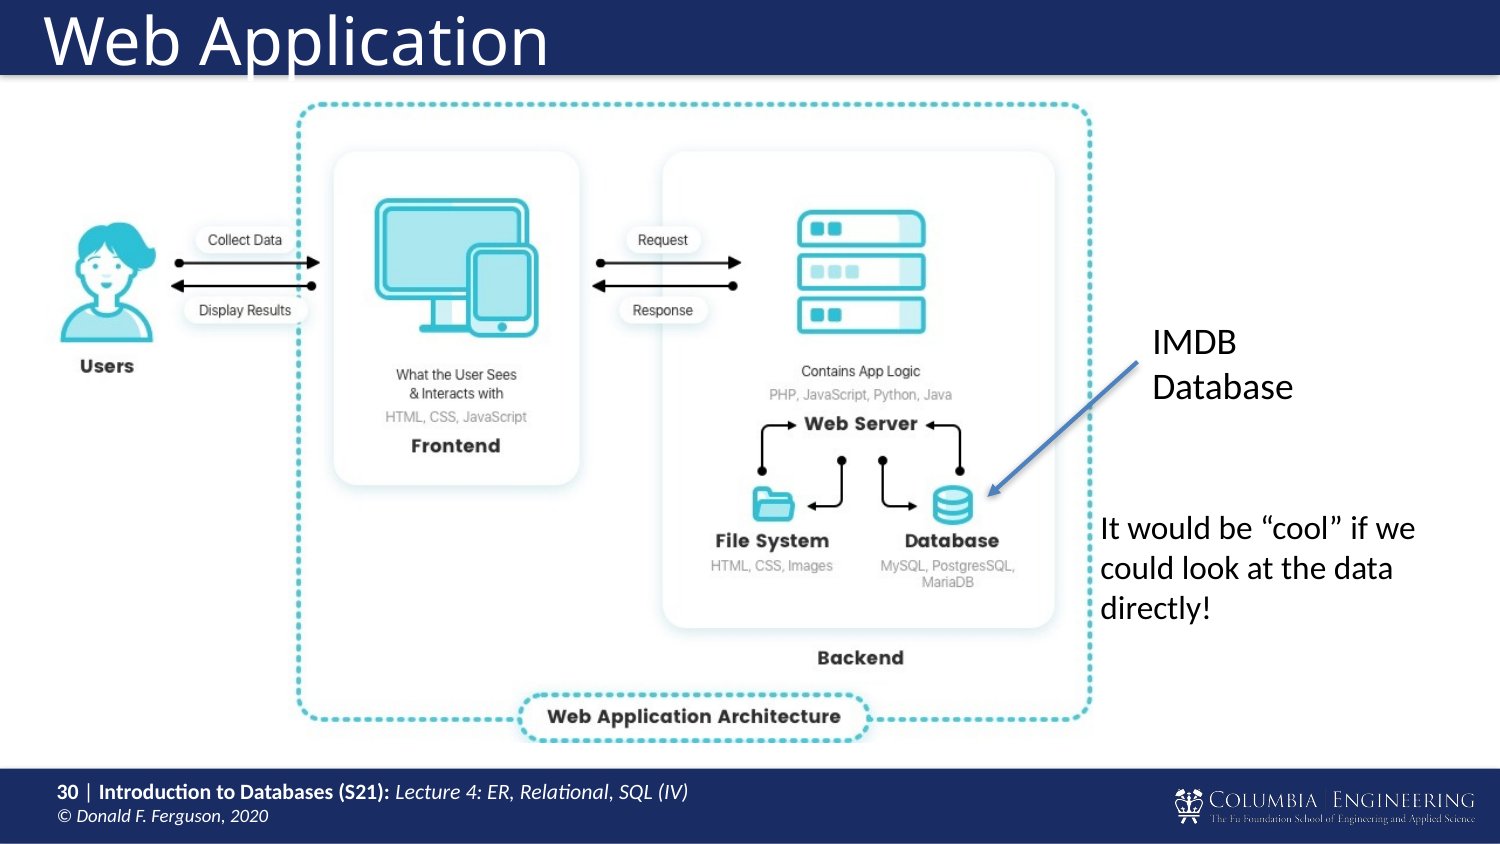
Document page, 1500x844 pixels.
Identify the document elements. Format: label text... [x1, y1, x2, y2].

text_box It would be “cool” if we could look at the data directly! [1108, 498, 1456, 634]
picture [25, 101, 1104, 743]
title Web Application [28, 0, 1450, 73]
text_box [987, 362, 1138, 498]
text_box IMDB Database [1137, 309, 1400, 415]
